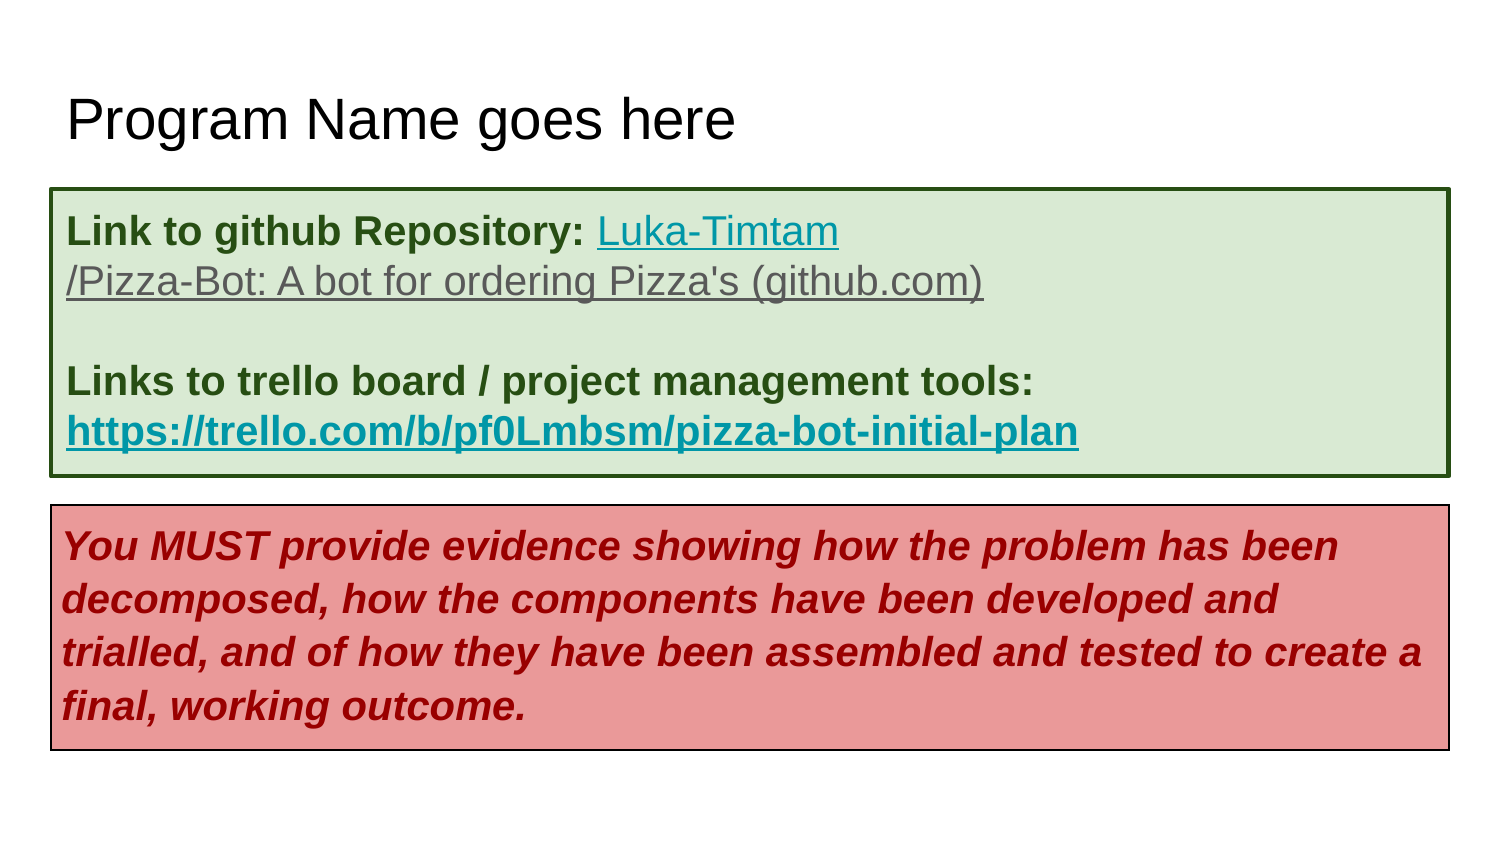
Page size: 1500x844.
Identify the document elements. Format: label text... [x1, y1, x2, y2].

list Link to github Repository: Luka-Timtam/Pizza-Bot: A bot for ordering Pizza's (github.com) Links to trello board / project management tools: https://trello.com/b/pf0Lmbsm/pizza-bot-initial-plan [51, 189, 1449, 477]
table_header You MUST provide evidence showing how the problem has been decomposed, how the components have been developed and trialled, and of how they have been assembled and tested to create a final, working outcome. [52, 506, 1448, 749]
title Program Name goes here [51, 66, 1449, 161]
